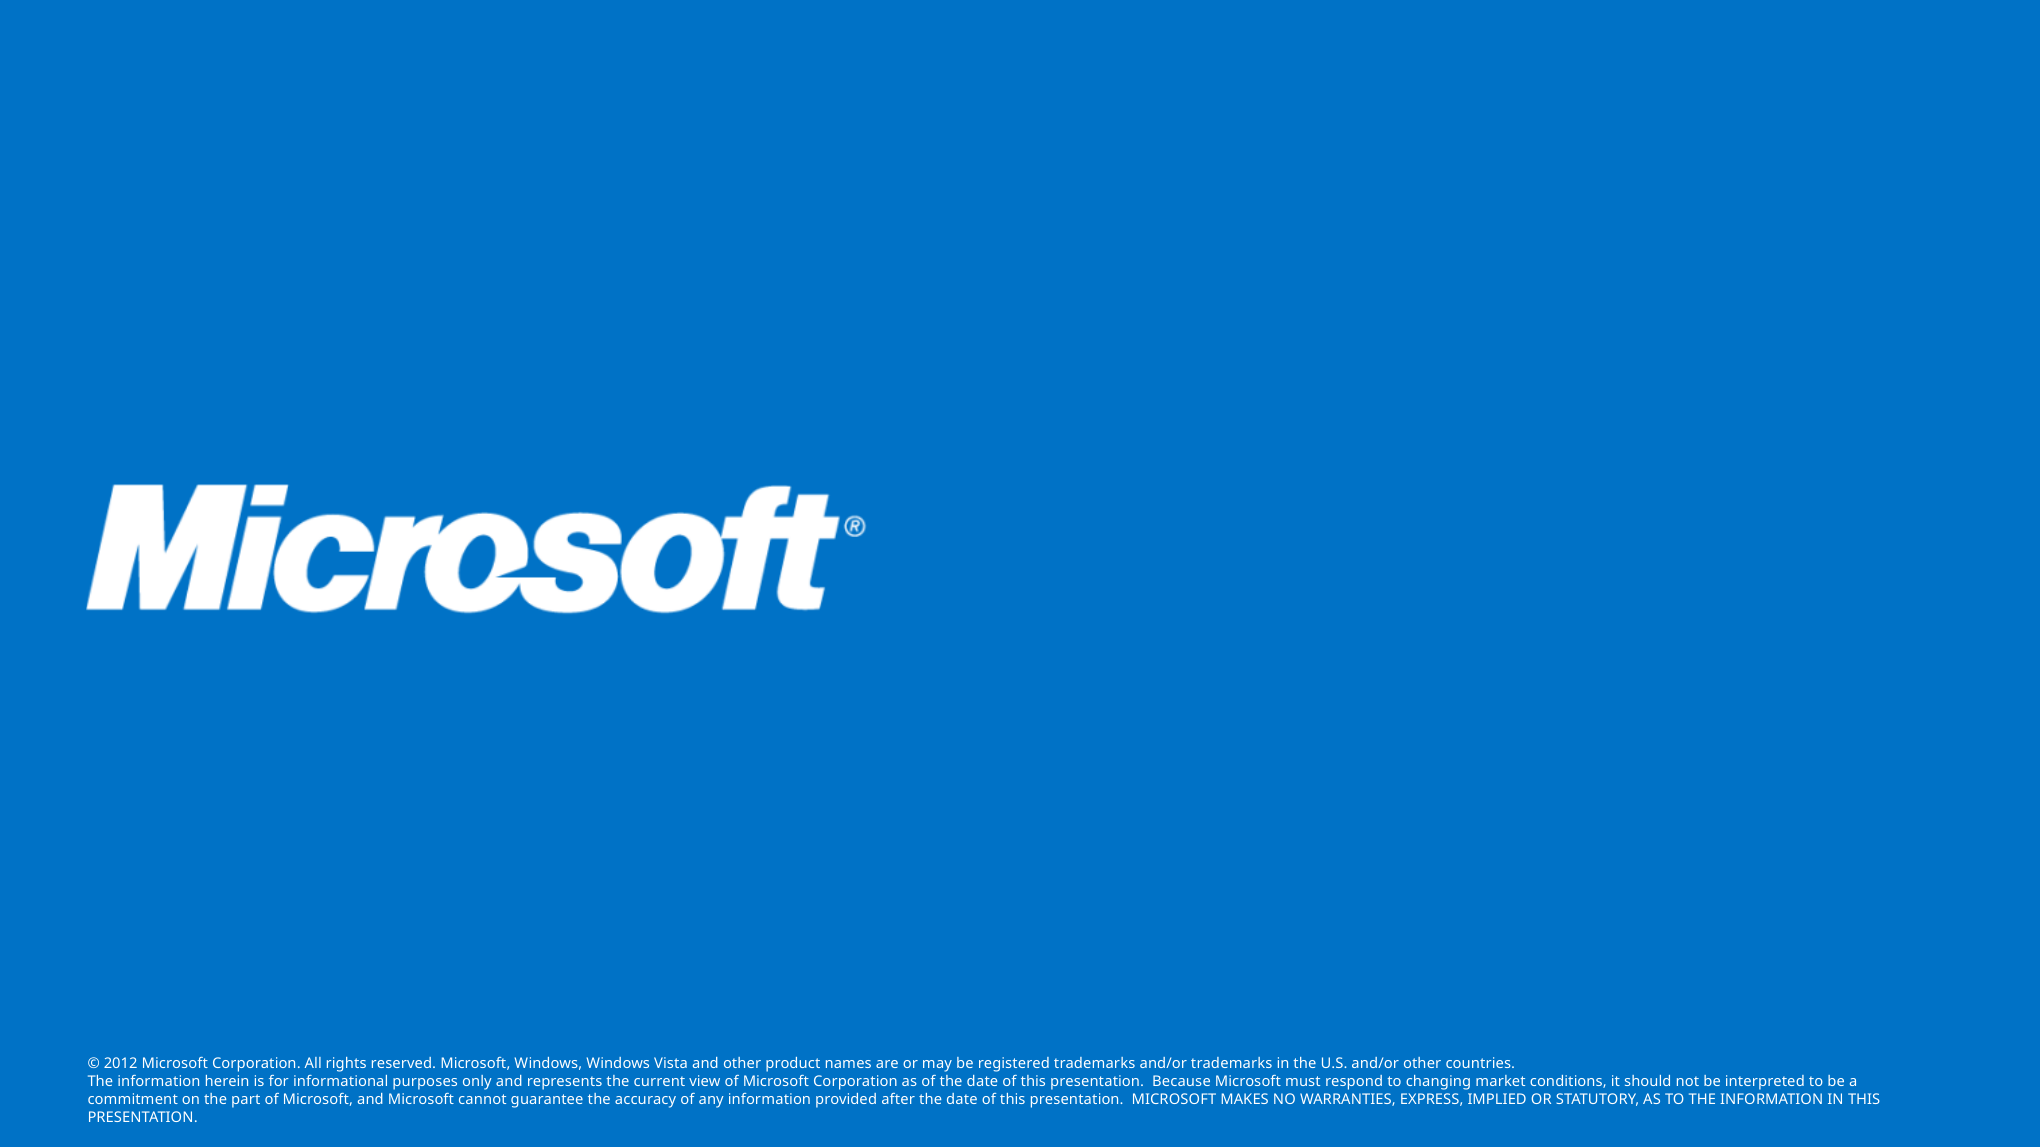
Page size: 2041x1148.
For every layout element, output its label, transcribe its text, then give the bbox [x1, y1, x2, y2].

picture [85, 484, 871, 617]
text_box © 2012 Microsoft Corporation. All rights reserved. Microsoft, Windows, Windows Vista and other product names are or may be registered trademarks and/or trademarks in the U.S. and/or other countries. The information herein is for informational purposes only and represents the current view of Microsoft Corporation as of the date of this presentation. Because Microsoft must respond to changing market conditions, it should not be interpreted to be a commitment on the part of Microsoft, and Microsoft cannot guarantee the accuracy of any information provided after the date of this presentation. MICROSOFT MAKES NO WARRANTIES, EXPRESS, IMPLIED OR STATUTORY, AS TO THE INFORMATION IN THIS PRESENTATION. [87, 1053, 1957, 1126]
